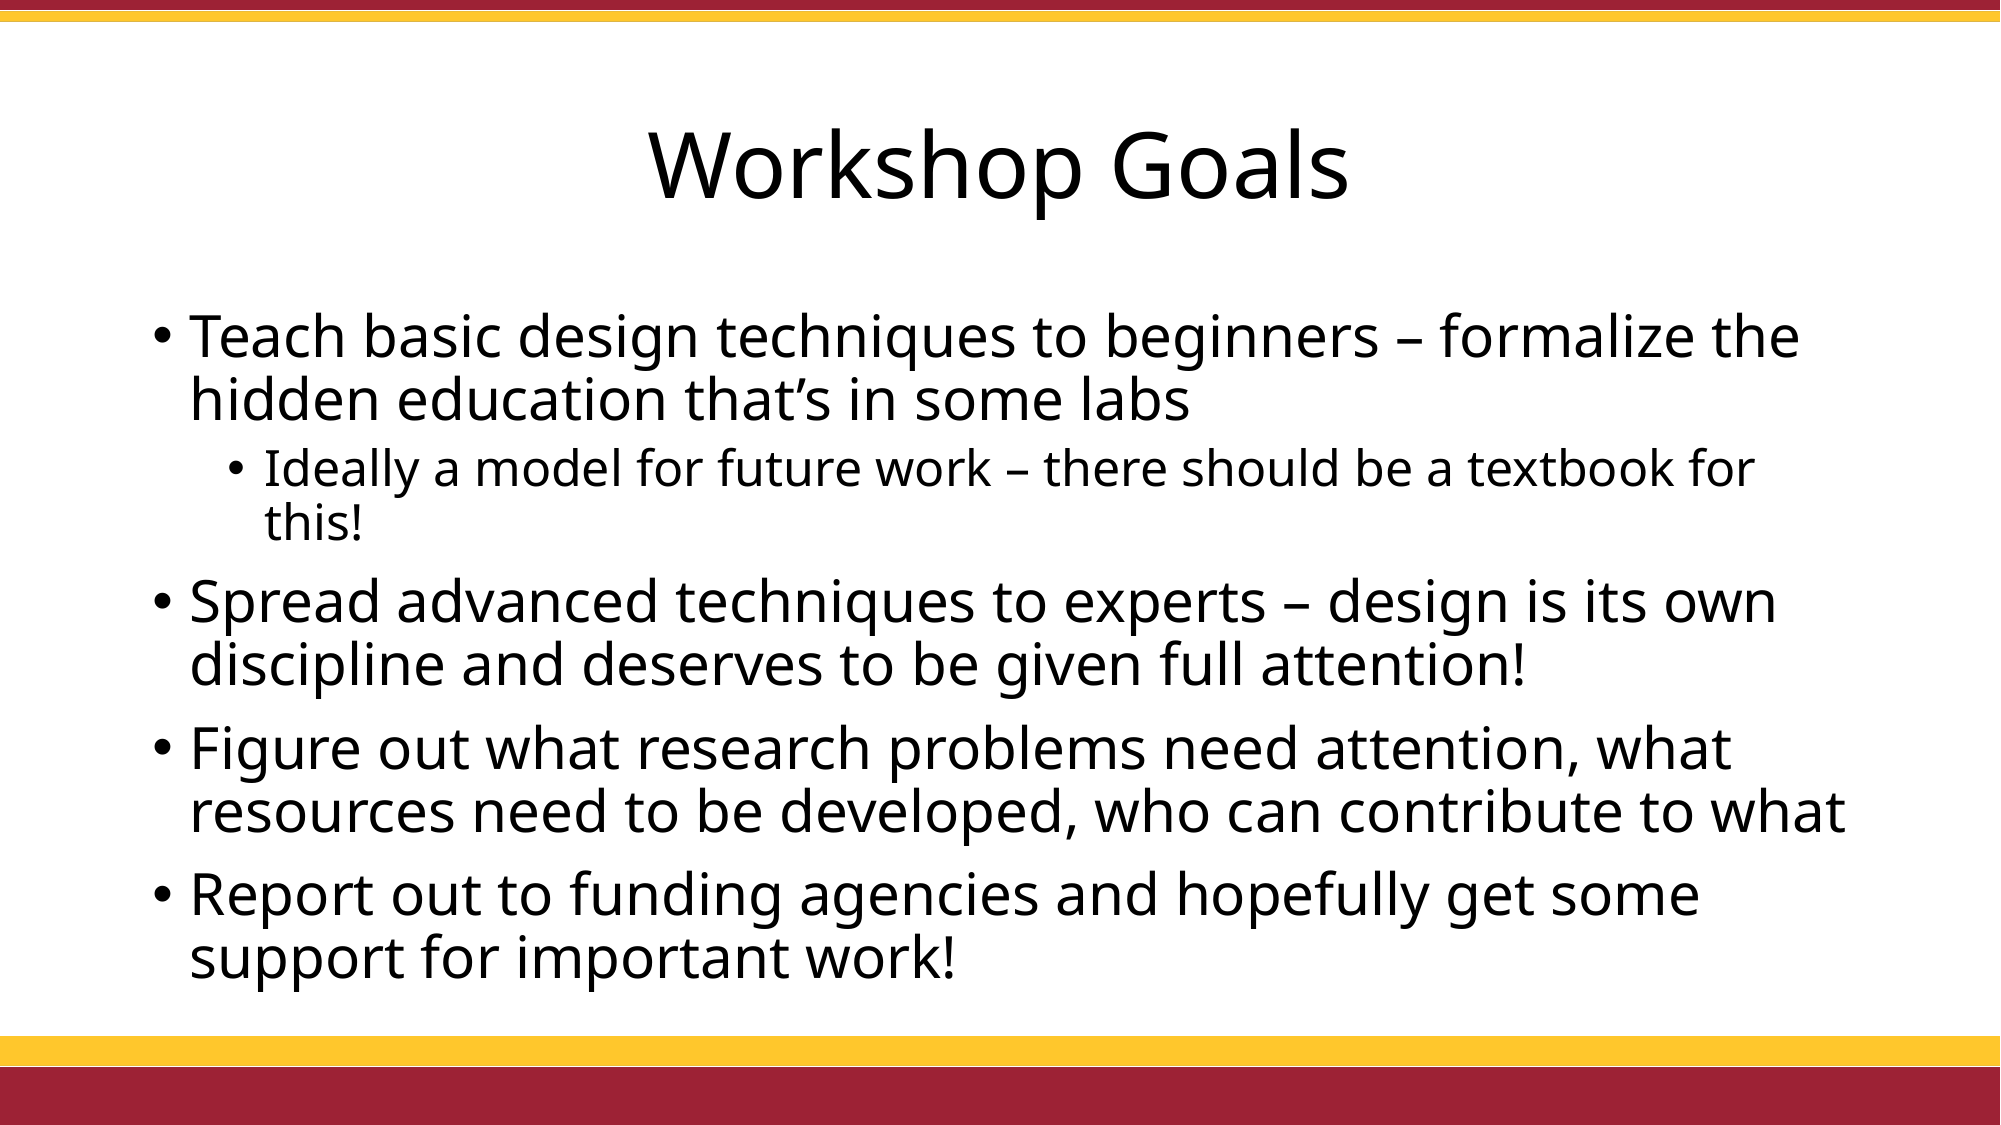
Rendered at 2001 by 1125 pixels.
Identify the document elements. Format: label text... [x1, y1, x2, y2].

title Workshop Goals [137, 59, 1863, 278]
picture [0, 0, 2000, 23]
picture [0, 1035, 2000, 1125]
list Teach basic design techniques to beginners – formalize the hidden education that’s in some labs Ideally a model for future work – there should be a textbook for this! Spread advanced techniques to experts – design is its own discipline and deserves to be given full attention! Figure out what research problems need attention, what resources need to be developed, who can contribute to what Report out to funding agencies and hopefully get some support for important work! [137, 299, 1863, 1014]
